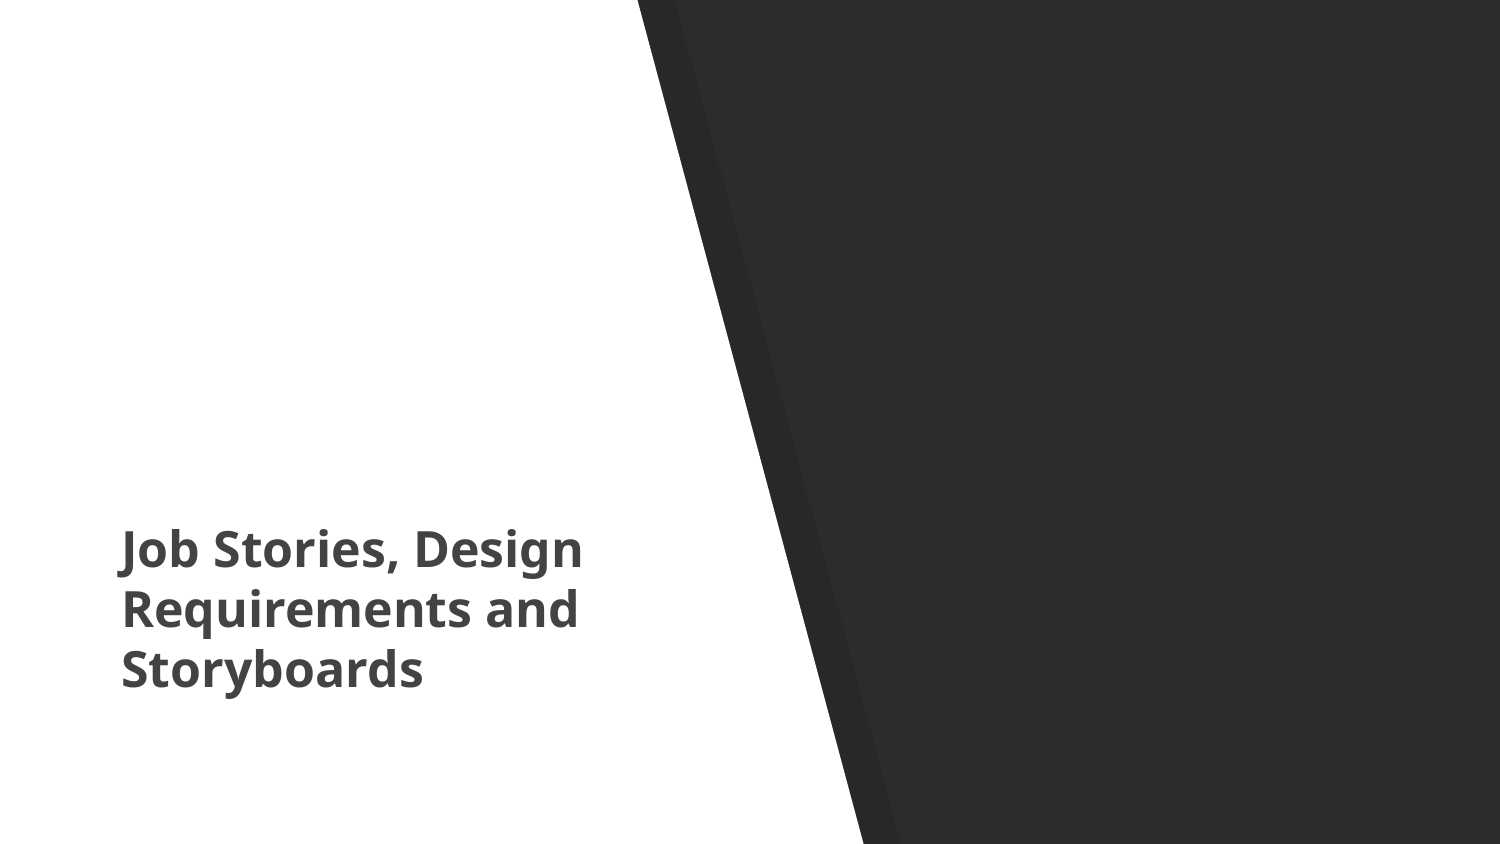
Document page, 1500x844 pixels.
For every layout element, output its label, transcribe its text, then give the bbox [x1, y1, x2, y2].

title Job Stories, Design Requirements and Storyboards [106, 222, 685, 713]
